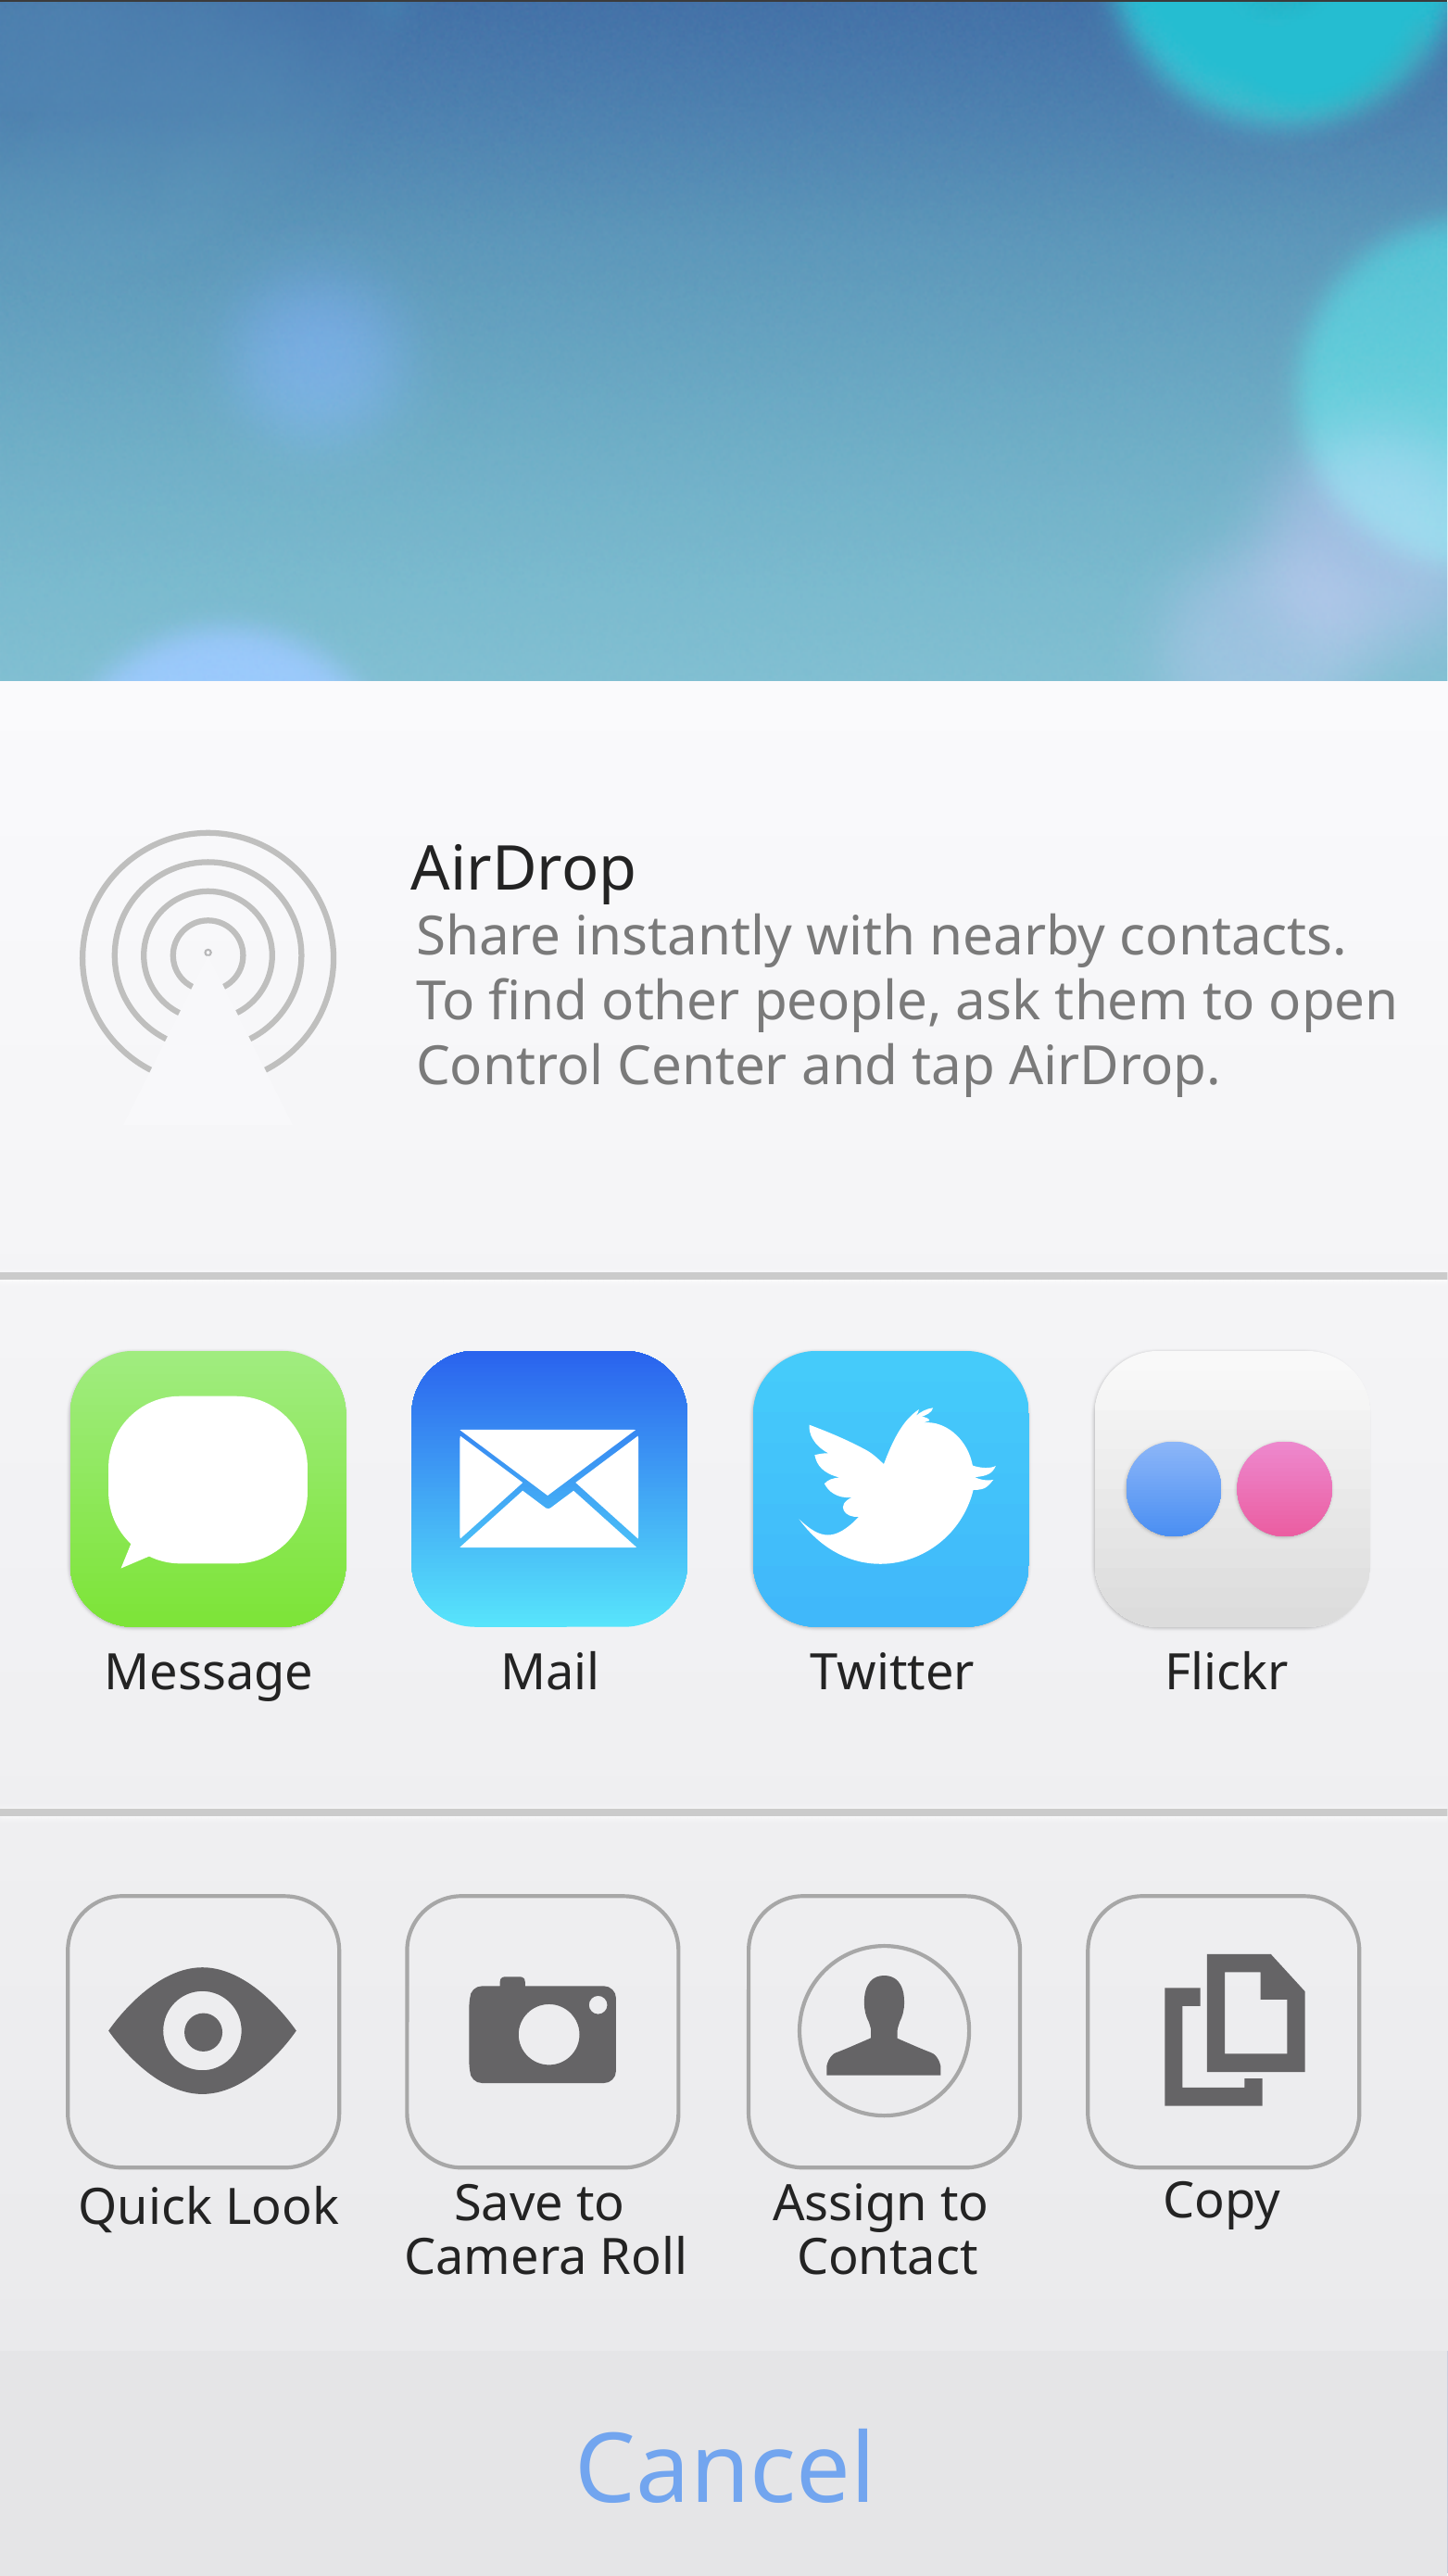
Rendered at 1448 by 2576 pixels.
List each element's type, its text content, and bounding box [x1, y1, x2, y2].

text_box [1088, 1896, 1360, 2168]
text_box [0, 1819, 1448, 2351]
text_box AirDrop [404, 806, 645, 909]
text_box [1237, 1441, 1332, 1536]
text_box [0, 1282, 1448, 1808]
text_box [1165, 1953, 1305, 2106]
text_box [184, 2013, 223, 2052]
text_box Assign to Contact [765, 2169, 1010, 2292]
text_box Share instantly with nearby contacts. To find other people, ask them to open Control Center and tap AirDrop. [409, 893, 1448, 1103]
text_box Mail [493, 1633, 608, 1707]
picture [0, 2, 1448, 681]
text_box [82, 832, 334, 1126]
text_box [752, 1350, 1030, 1627]
text_box Cancel [568, 2399, 884, 2529]
text_box [68, 1896, 340, 2166]
text_box [1094, 1350, 1371, 1627]
text_box [108, 1967, 296, 2094]
text_box [407, 1896, 679, 2168]
text_box Quick Look [71, 2166, 346, 2241]
text_box Save to Camera Roll [397, 2169, 695, 2292]
text_box [0, 2351, 1448, 2576]
text_box Twitter [803, 1633, 982, 1707]
text_box [0, 681, 1448, 1271]
text_box [800, 1946, 970, 2116]
text_box Copy [1156, 2167, 1289, 2236]
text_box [411, 1350, 688, 1627]
text_box Purchased [0, 1814, 1448, 1818]
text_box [69, 1350, 346, 1627]
text_box [826, 1976, 941, 2076]
text_box [749, 1896, 1021, 2168]
text_box [469, 1976, 616, 2084]
text_box Message [97, 1633, 321, 1707]
text_box Purchased [0, 1278, 1448, 1282]
text_box Purchased [0, 1272, 1448, 1276]
text_box [1126, 1441, 1222, 1536]
text_box Flickr [1157, 1633, 1296, 1707]
